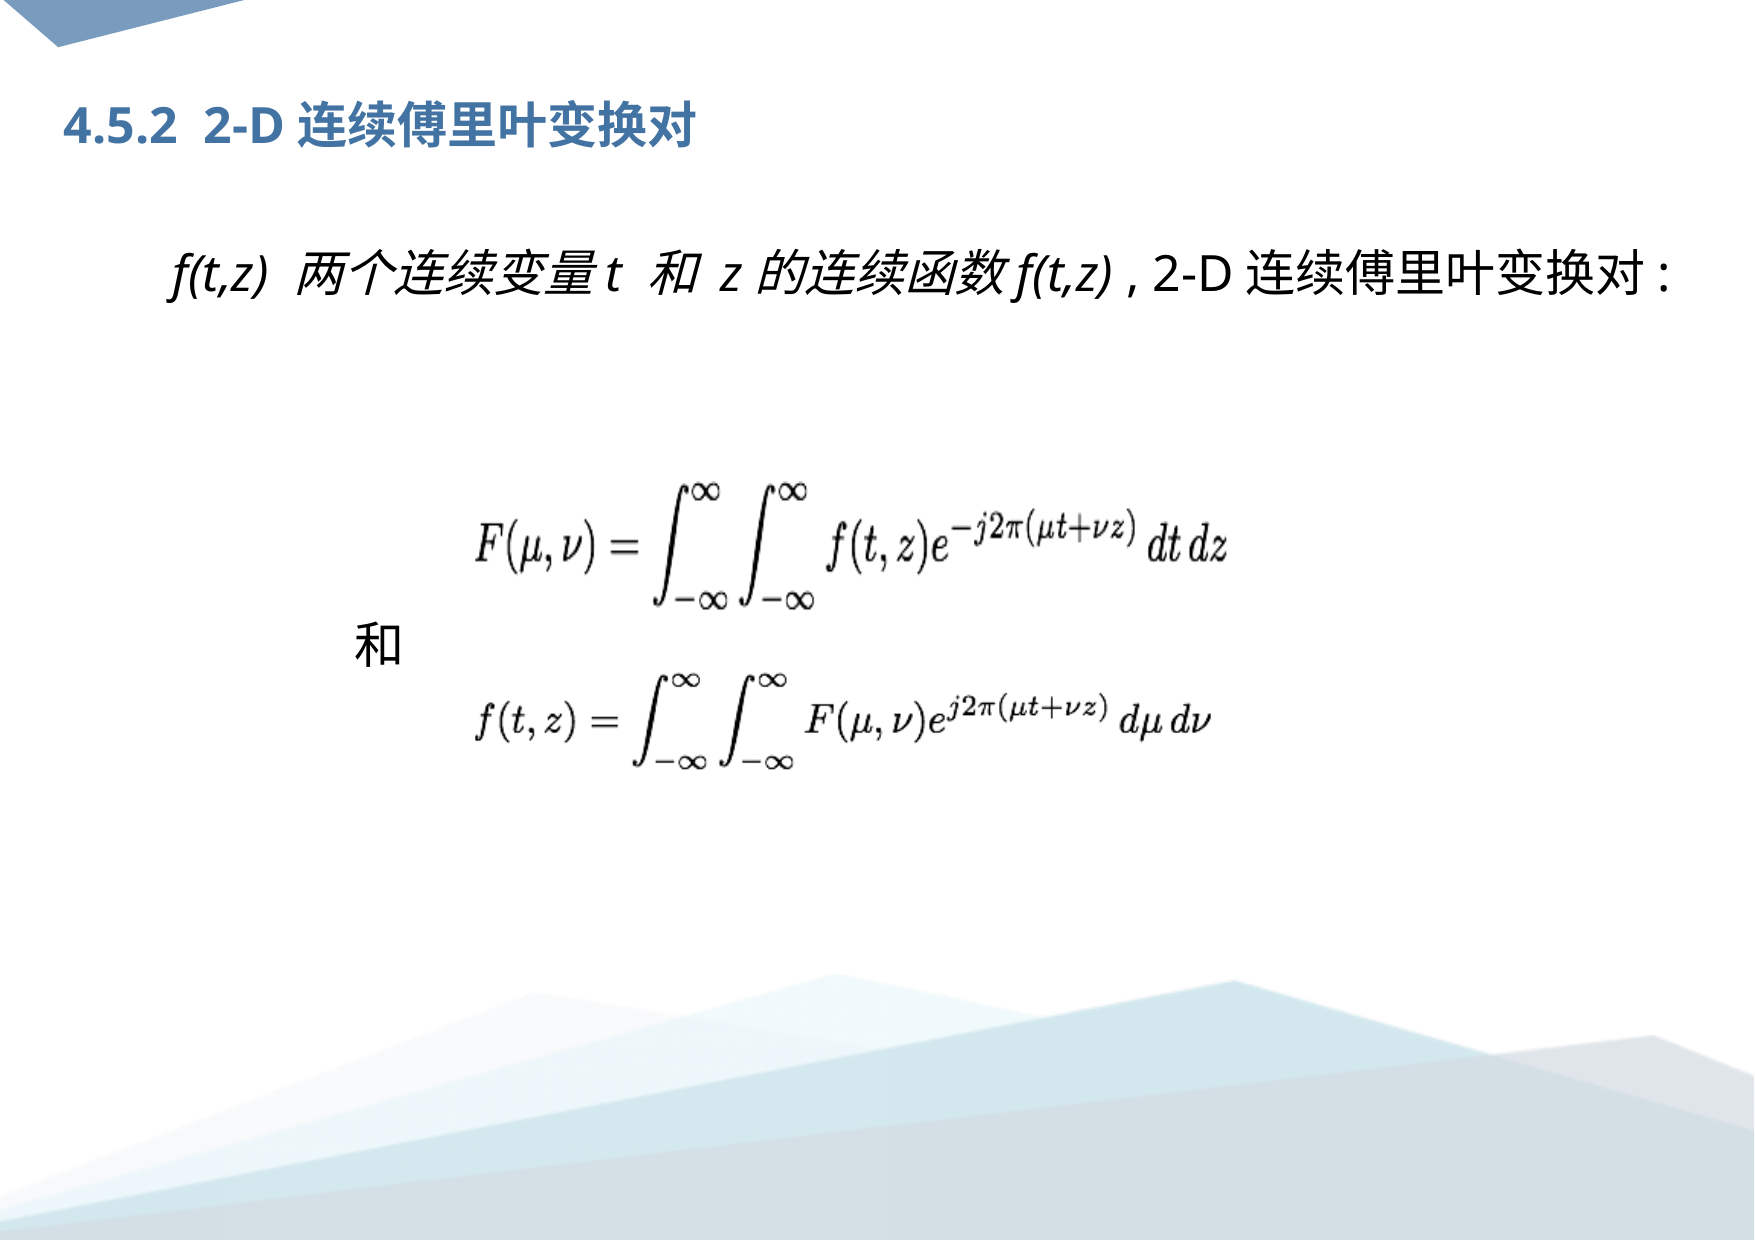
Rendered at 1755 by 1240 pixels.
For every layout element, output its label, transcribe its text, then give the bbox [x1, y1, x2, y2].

text_box 和 [352, 613, 435, 674]
picture [0, 974, 1755, 1240]
text_box [475, 657, 1211, 771]
text_box [3, 0, 245, 48]
text_box f(t,z) 两个连续变量t 和 z的连续函数f(t,z) , 2-D连续傅里叶变换对: [93, 211, 1661, 302]
text_box 4.5.2 2-D连续傅里叶变换对 [49, 85, 713, 161]
text_box [475, 461, 1228, 612]
